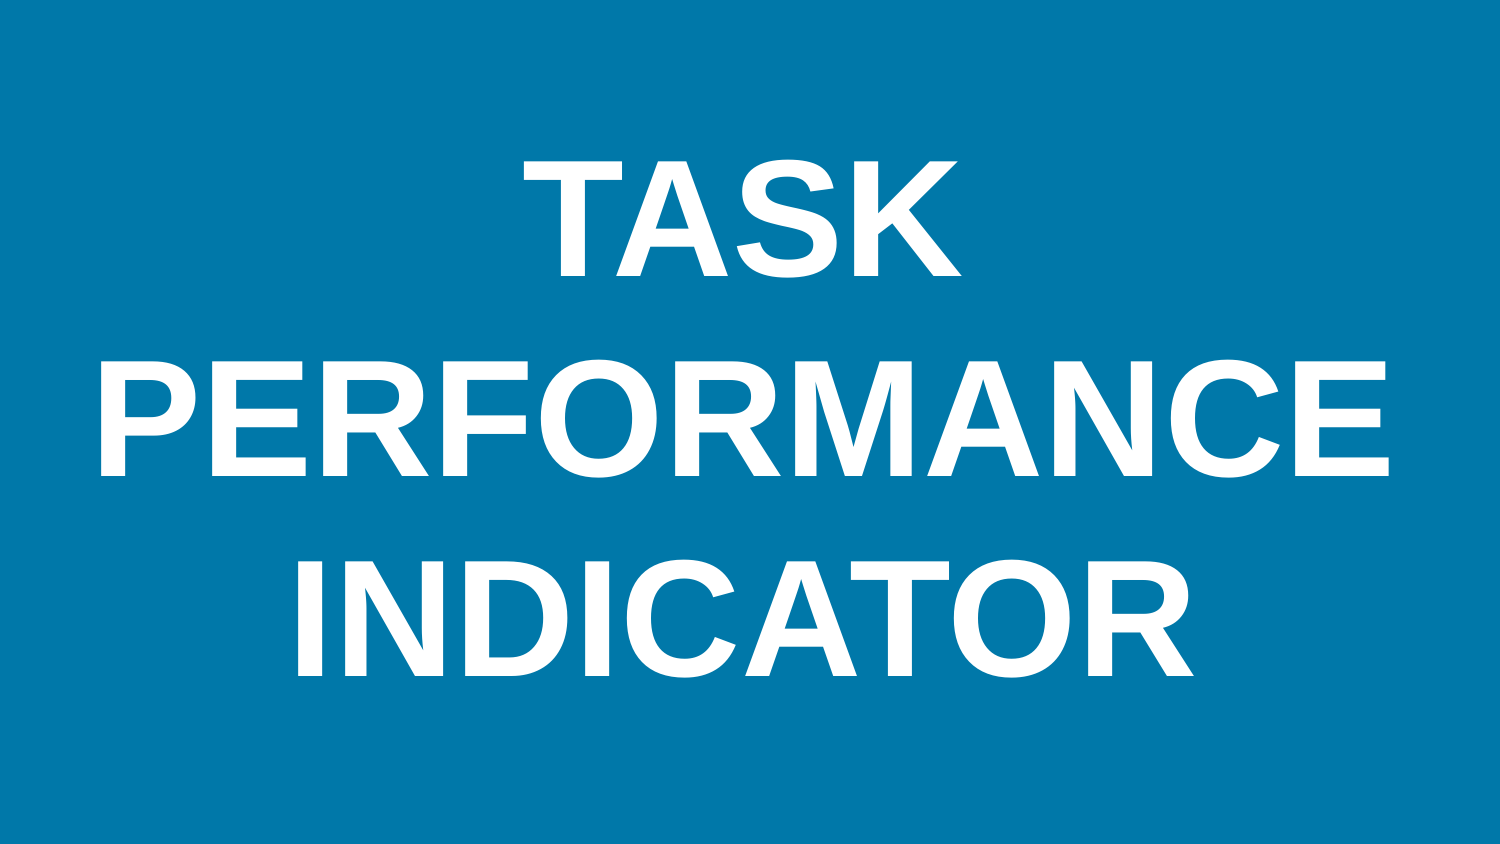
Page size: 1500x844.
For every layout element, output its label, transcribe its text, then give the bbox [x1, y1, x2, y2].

text_box TASK PERFORMANCE INDICATOR [16, 102, 1471, 717]
